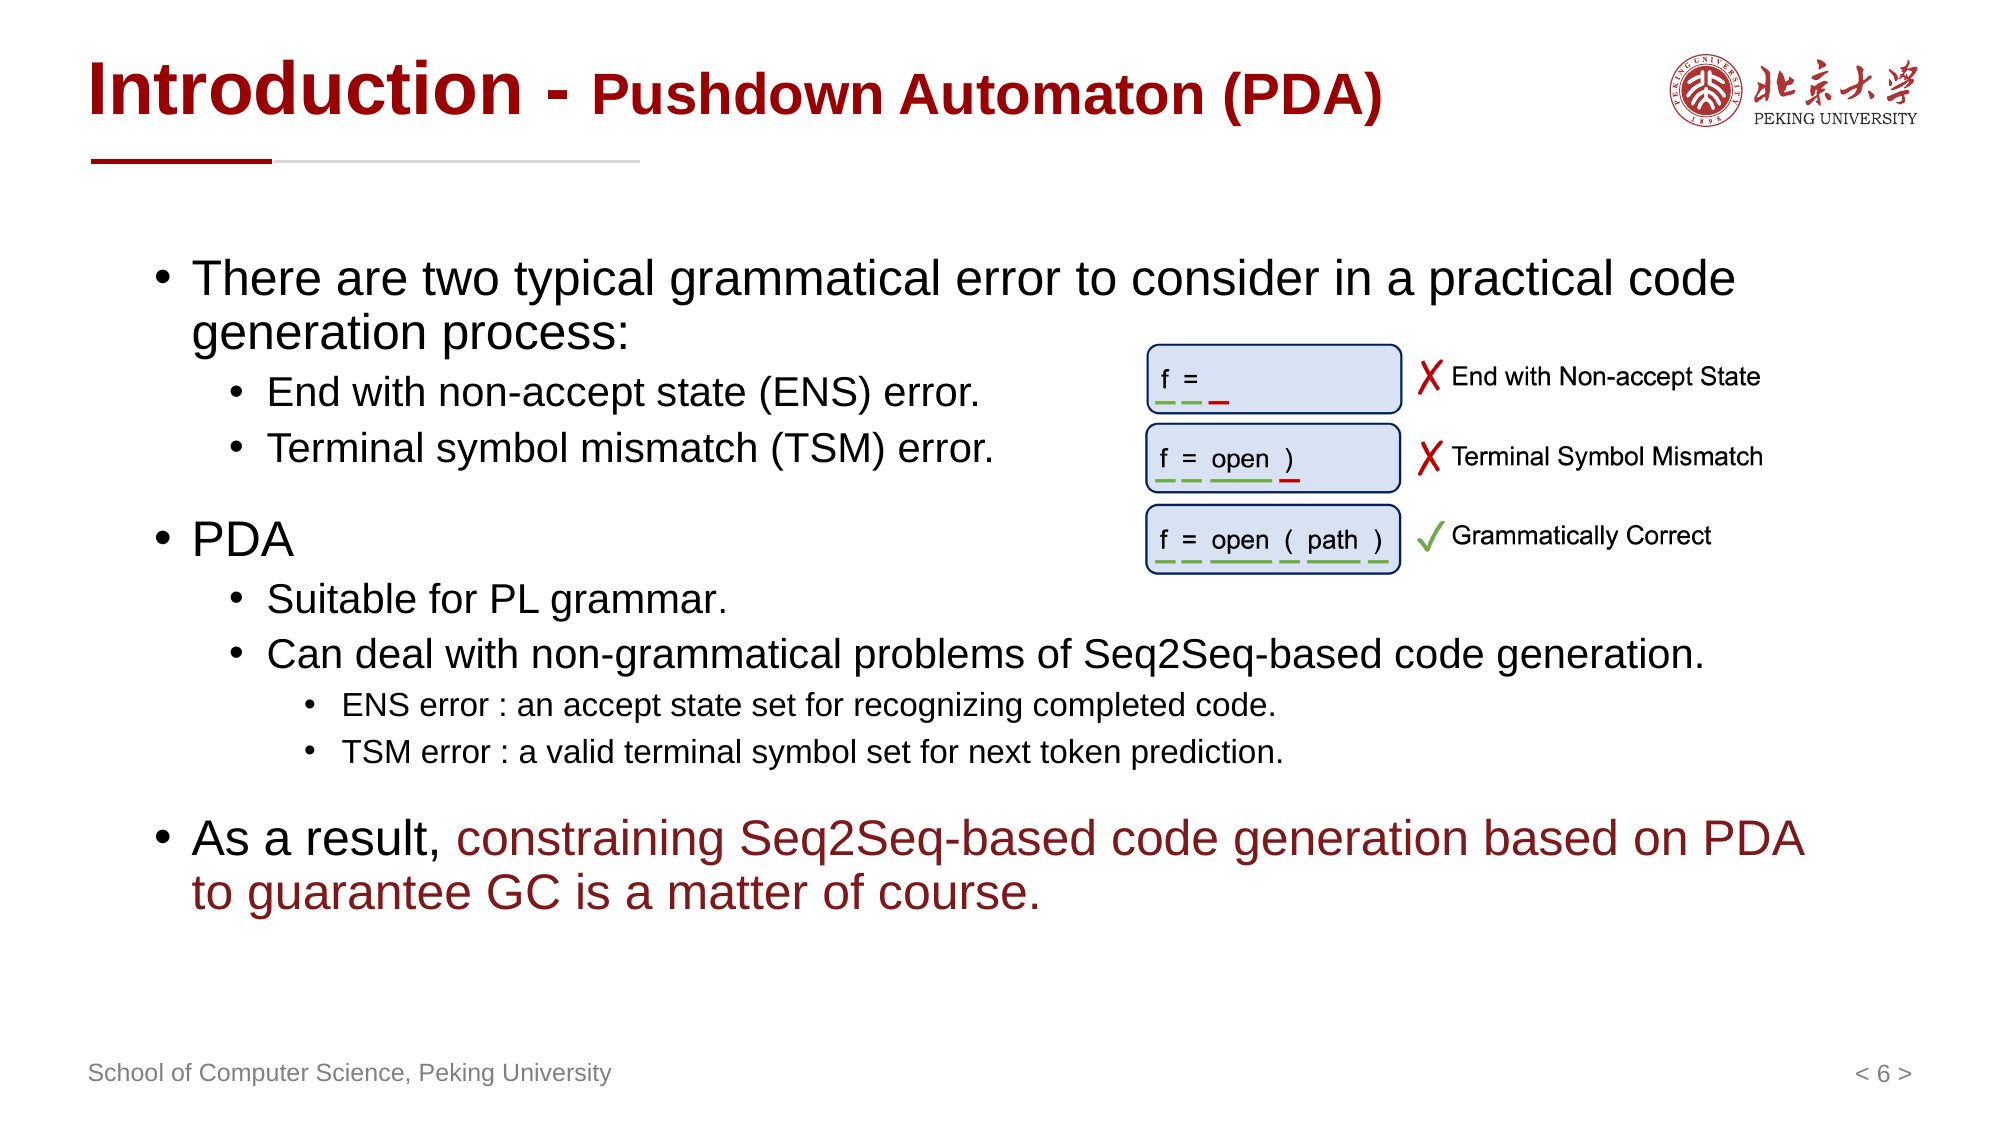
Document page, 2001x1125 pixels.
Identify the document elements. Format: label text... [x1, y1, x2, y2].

text_box There are two typical grammatical error to consider in a practical code generation process: End with non-accept state (ENS) error. Terminal symbol mismatch (TSM) error. PDA Suitable for PL grammar. Can deal with non-grammatical problems of Seq2Seq-based code generation. ENS error : an accept state set for recognizing completed code. TSM error : a valid terminal symbol set for next token prediction. As a result, constraining Seq2Seq-based code generation based on PDA to guarantee GC is a matter of course. [139, 245, 1861, 1024]
picture [1131, 338, 1780, 584]
text_box Introduction - Pushdown Automaton (PDA) [72, 39, 1559, 142]
picture [118, 142, 319, 327]
